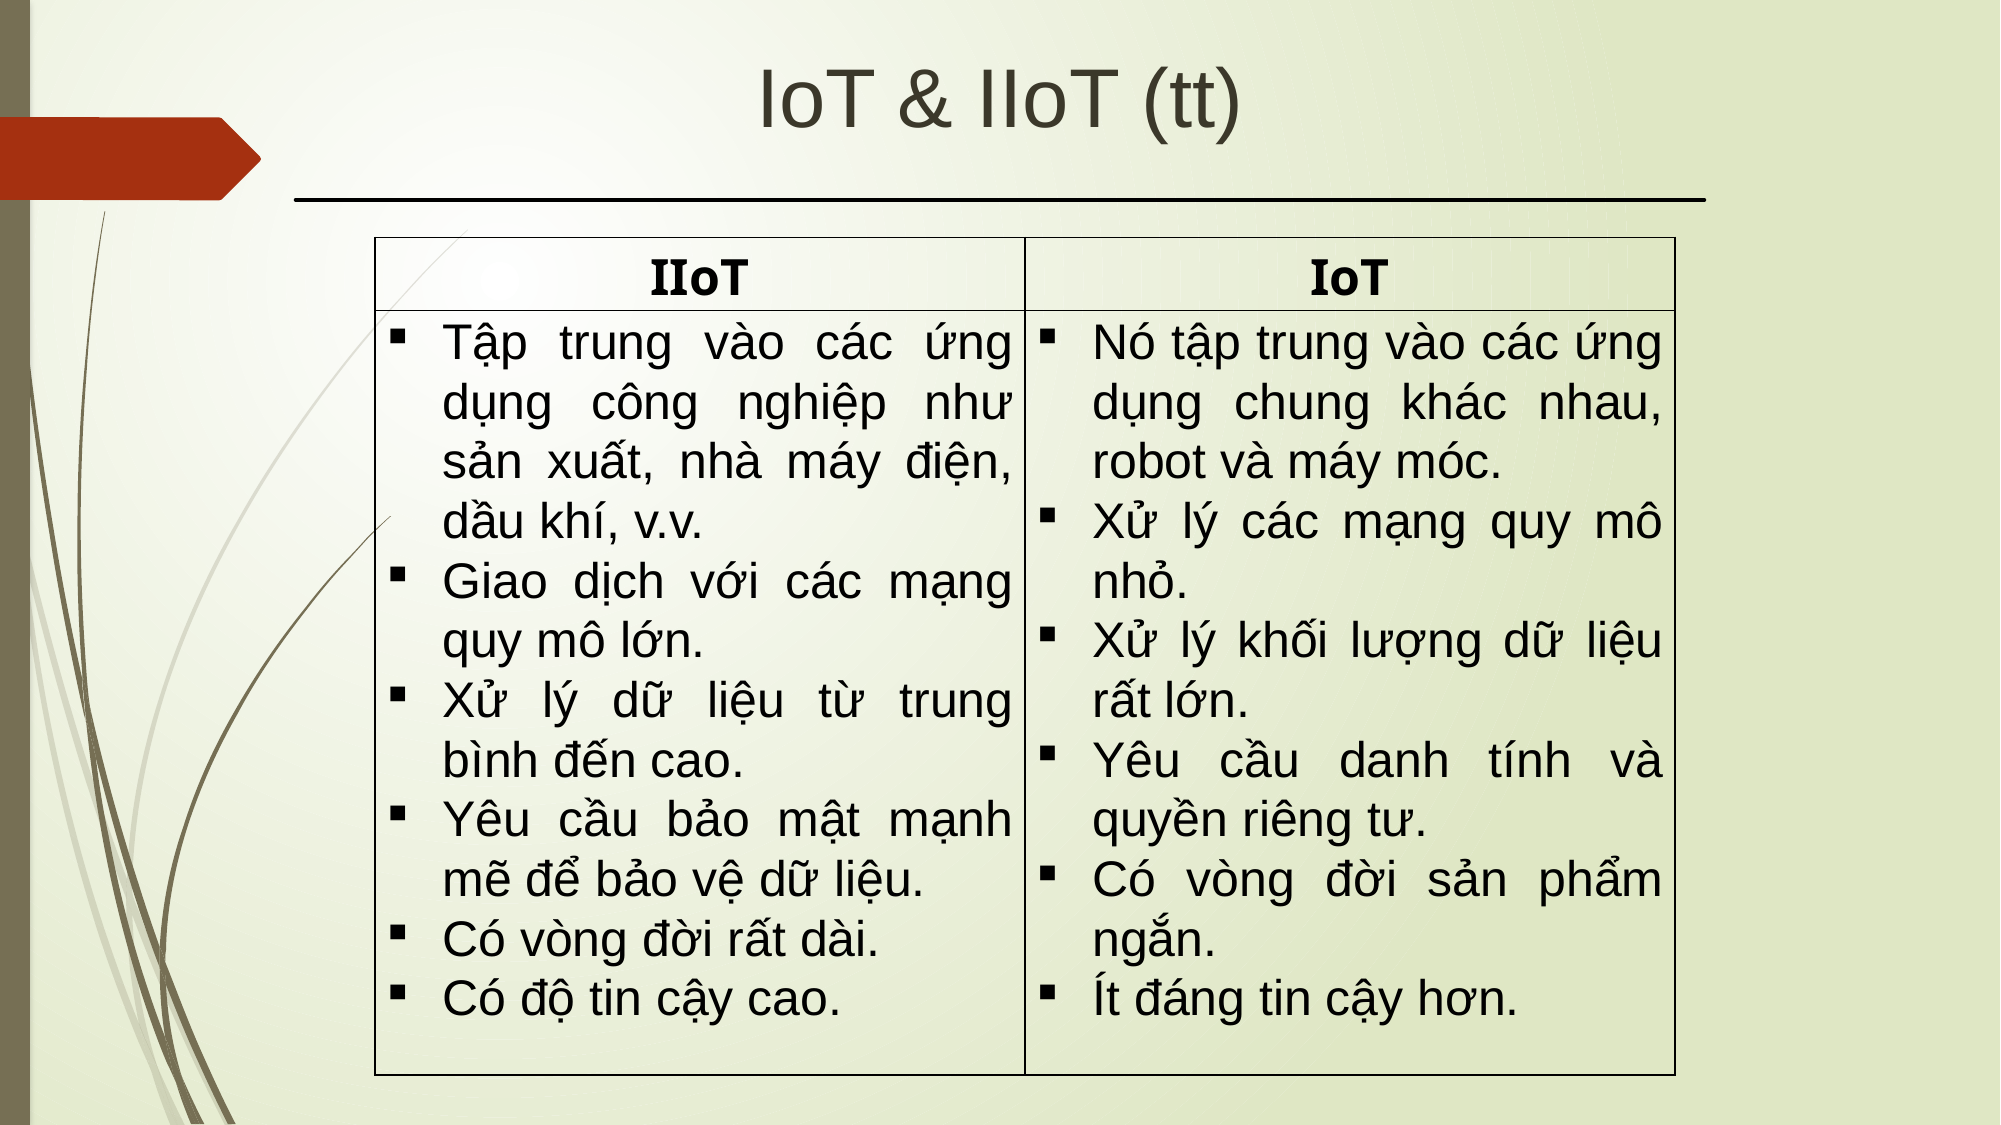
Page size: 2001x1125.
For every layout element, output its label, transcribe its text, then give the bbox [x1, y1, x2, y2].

table_header IIoT [376, 238, 1024, 310]
table_cell Tập trung vào các ứng dụng công nghiệp như sản xuất, nhà máy điện, dầu khí, v.v. Giao dịch với các mạng quy mô lớn. Xử lý dữ liệu từ trung bình đến cao. Yêu cầu bảo mật mạnh mẽ để bảo vệ dữ liệu. Có vòng đời rất dài. Có độ tin cậy cao. [376, 311, 1024, 1074]
table_cell Nó tập trung vào các ứng dụng chung khác nhau, robot và máy móc. Xử lý các mạng quy mô nhỏ. Xử lý khối lượng dữ liệu rất lớn. Yêu cầu danh tính và quyền riêng tư. Có vòng đời sản phẩm ngắn. Ít đáng tin cậy hơn. [1026, 311, 1674, 1074]
title IoT & IIoT (tt) [249, 24, 1750, 163]
table_header IoT [1026, 238, 1674, 310]
